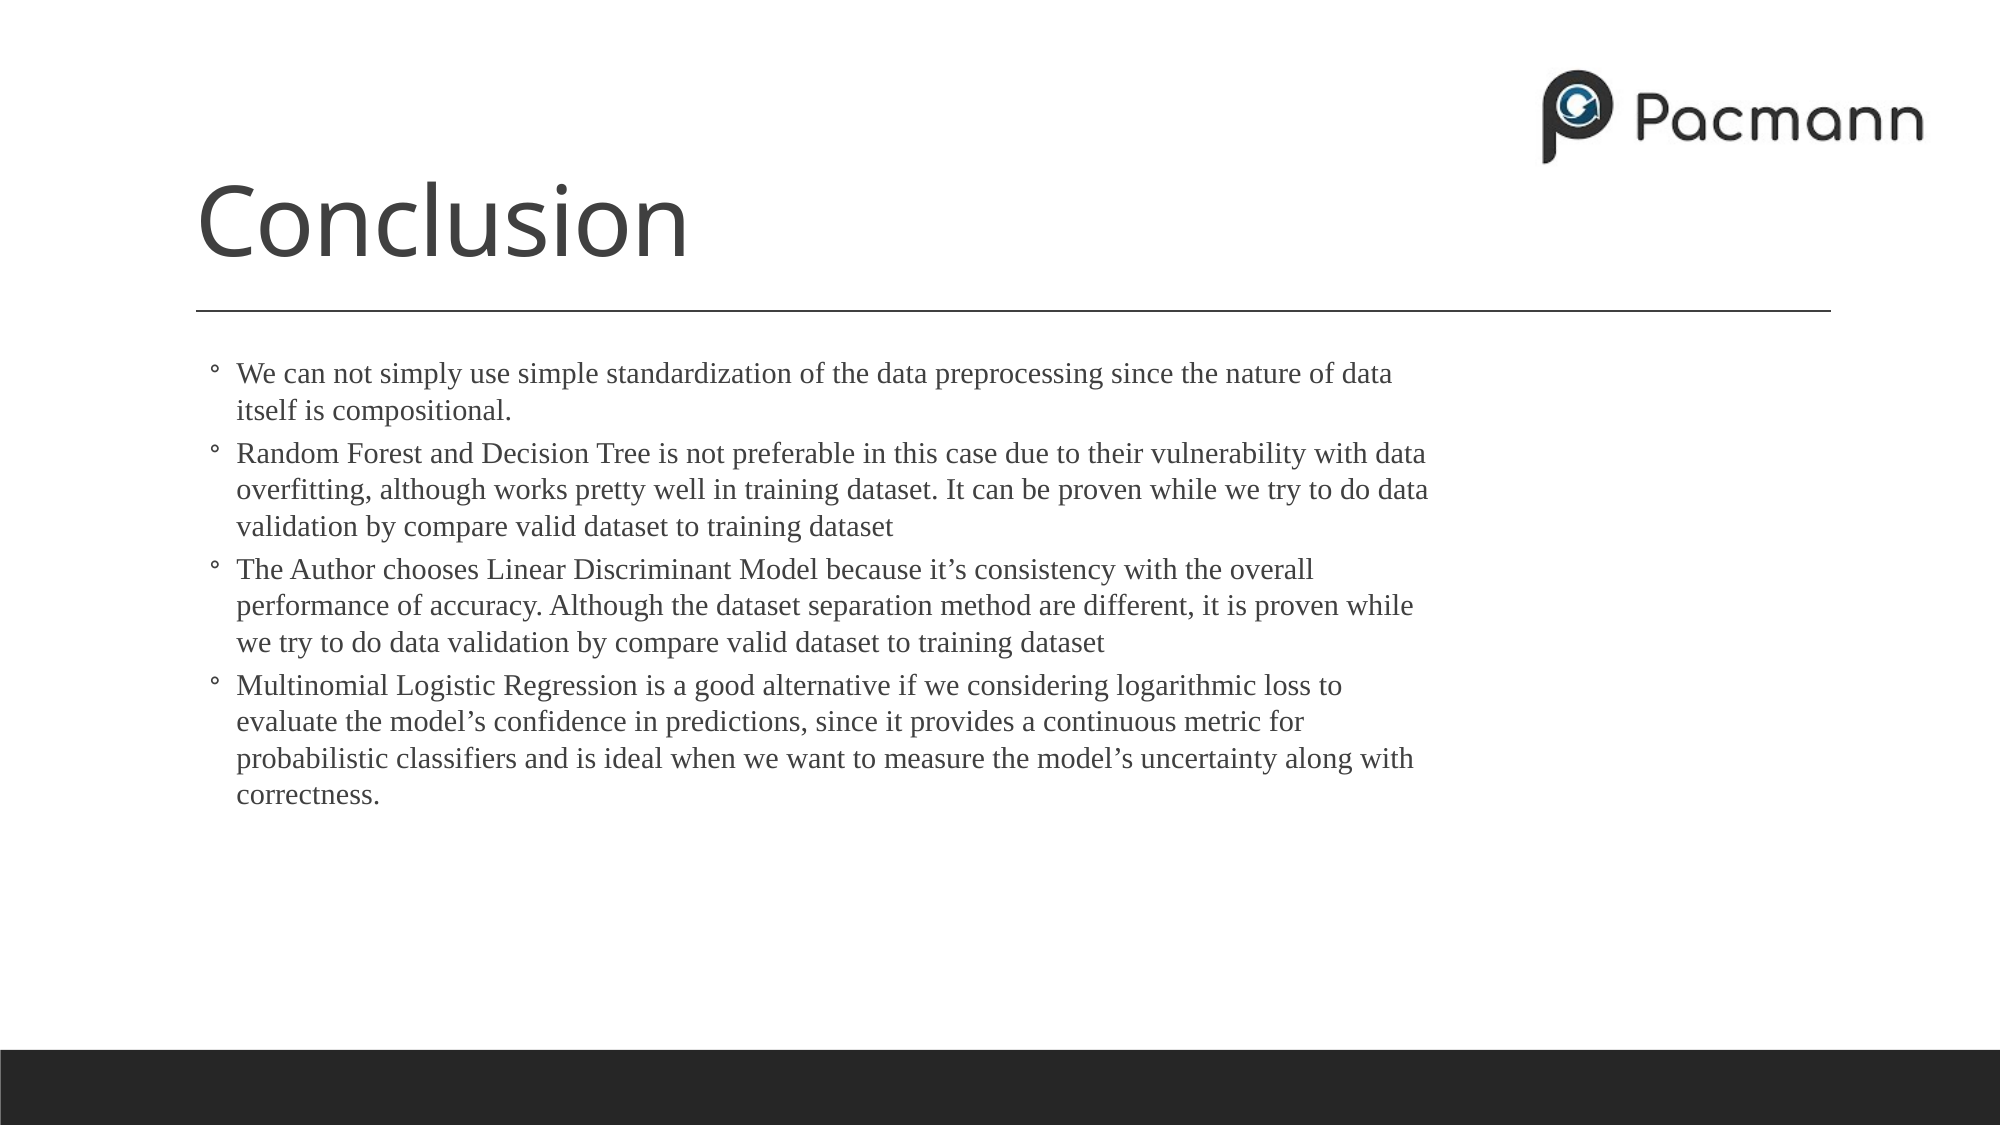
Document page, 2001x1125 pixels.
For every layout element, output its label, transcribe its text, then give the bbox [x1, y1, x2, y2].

title Conclusion [180, 47, 1830, 285]
picture [1525, 46, 1959, 195]
list We can not simply use simple standardization of the data preprocessing since the nature of data itself is compositional. Random Forest and Decision Tree is not preferable in this case due to their vulnerability with data overfitting, although works pretty well in training dataset. It can be proven while we try to do data validation by compare valid dataset to training dataset The Author chooses Linear Discriminant Model because it’s consistency with the overall performance of accuracy. Although the dataset separation method are different, it is proven while we try to do data validation by compare valid dataset to training dataset Multinomial Logistic Regression is a good alternative if we considering logarithmic loss to evaluate the model’s confidence in predictions, since it provides a continuous metric for probabilistic classifiers and is ideal when we want to measure the model’s uncertainty along with correctness. [180, 345, 1440, 963]
